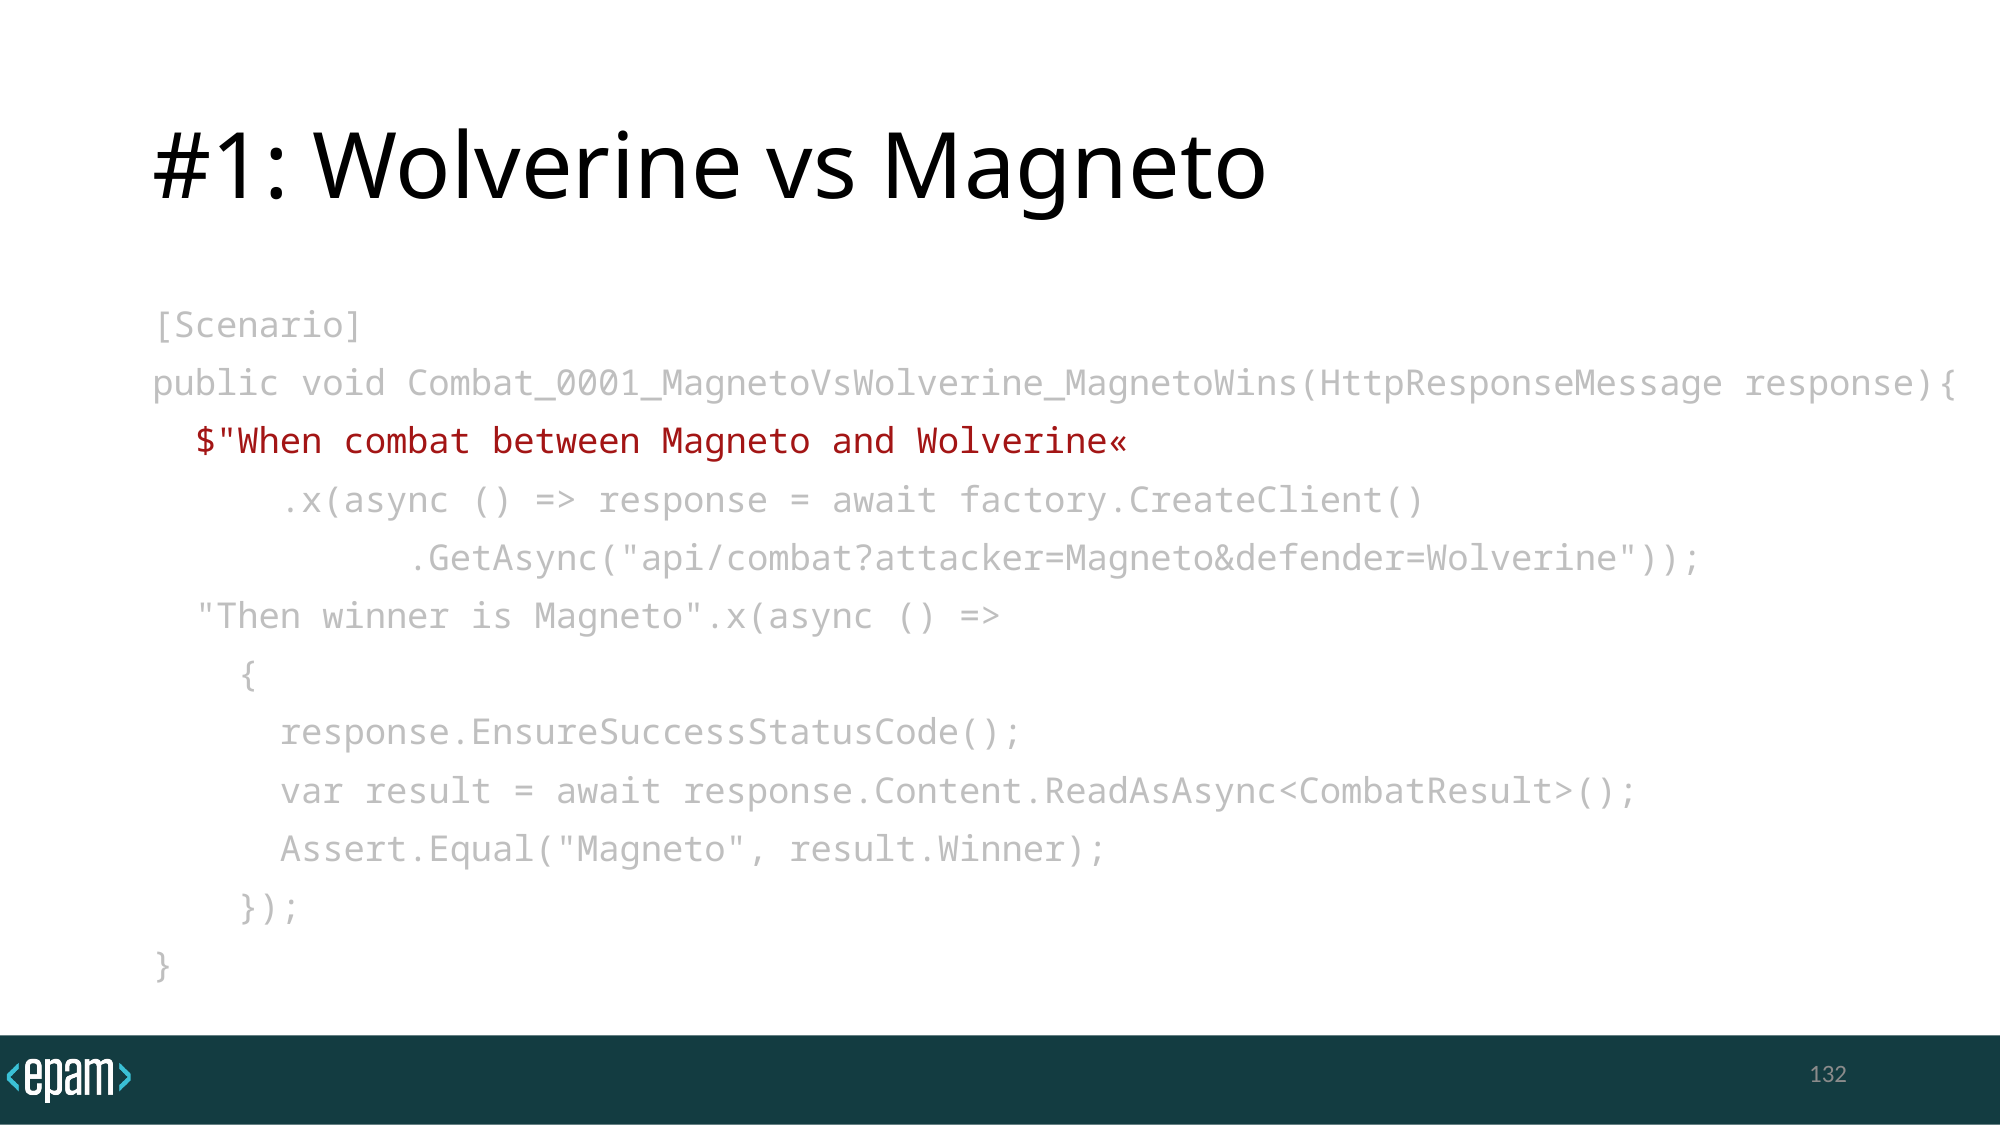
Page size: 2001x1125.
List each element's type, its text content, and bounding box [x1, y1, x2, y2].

slide_number 132 [1412, 1042, 1863, 1103]
list [Scenario] public void Combat_0001_MagnetoVsWolverine_MagnetoWins(HttpResponseMessage response){ $"When combat between Magneto and Wolverine« .x(async () => response = await factory.CreateClient() .GetAsync("api/combat?attacker=Magneto&defender=Wolverine")); "Then winner is Magneto".x(async () => { response.EnsureSuccessStatusCode(); var result = await response.Content.ReadAsAsync<CombatResult>(); Assert.Equal("Magneto", result.Winner); }); } [137, 299, 1981, 1014]
title #1: Wolverine vs Magneto [137, 59, 1863, 278]
